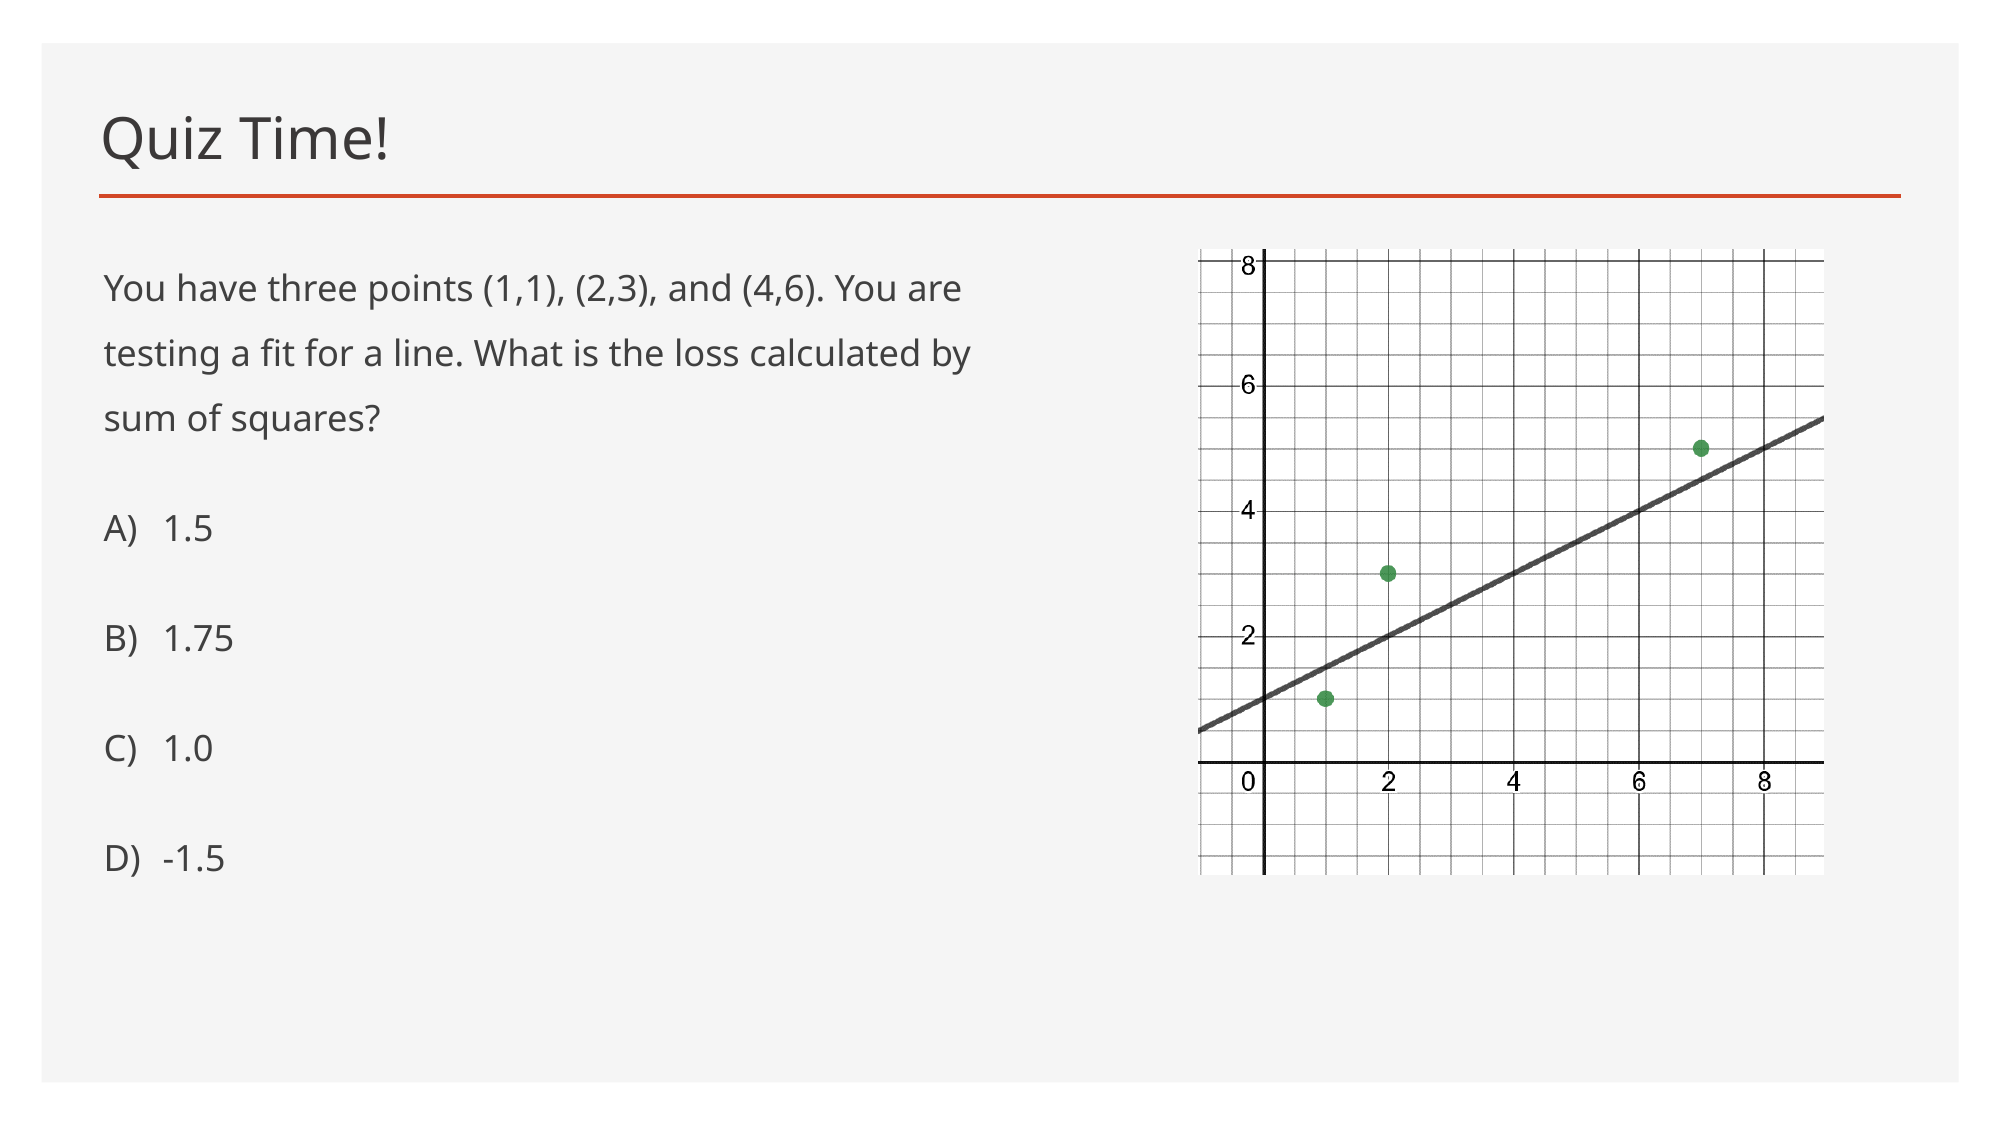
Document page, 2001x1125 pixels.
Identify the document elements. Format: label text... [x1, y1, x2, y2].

picture [1198, 249, 1824, 875]
title Quiz Time! [85, 73, 1214, 179]
